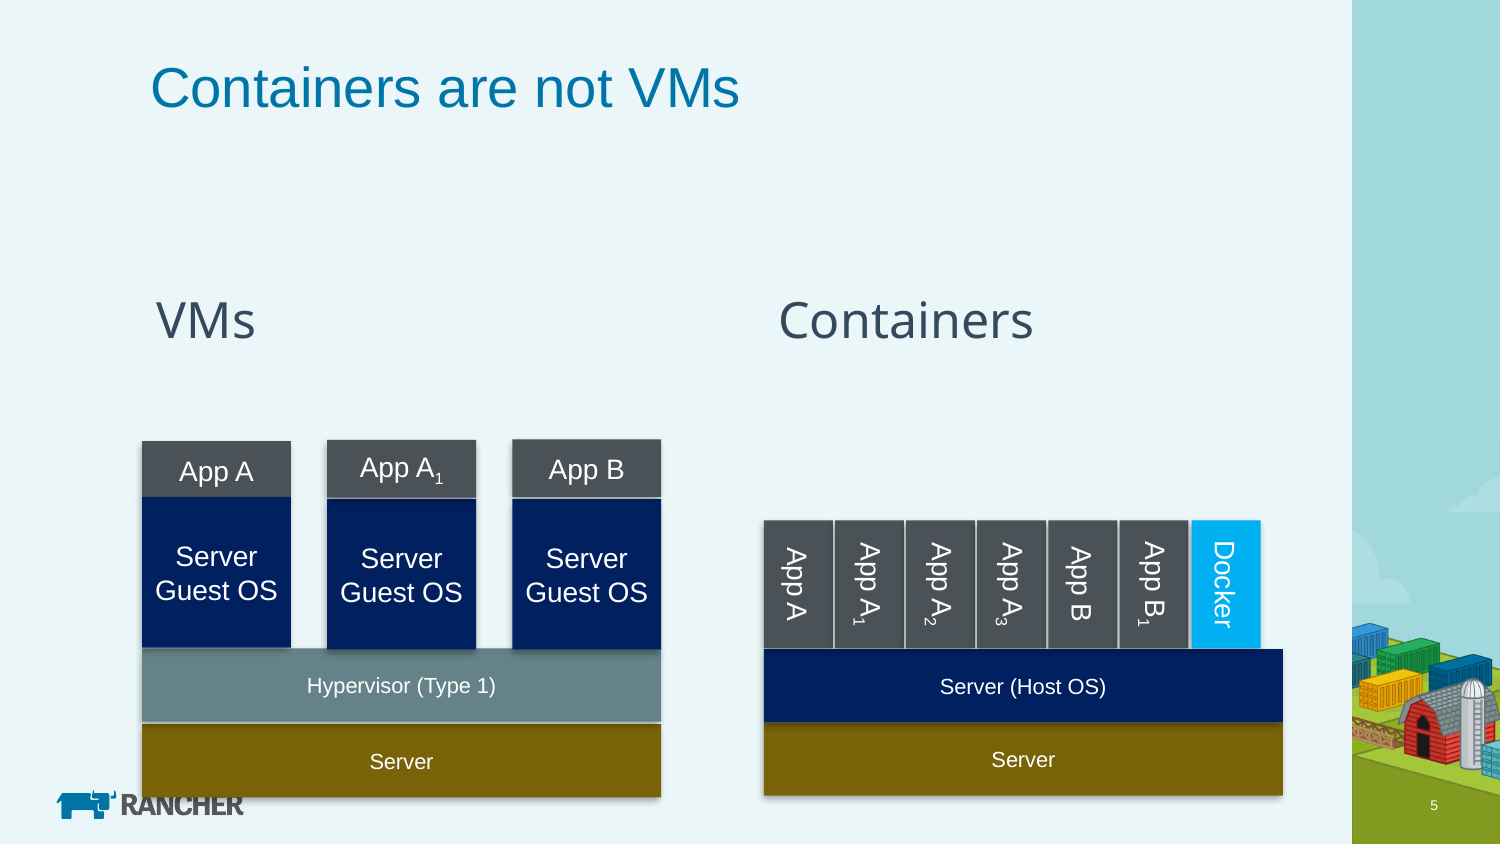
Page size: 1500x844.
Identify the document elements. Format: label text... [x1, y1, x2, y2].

text_box Server Guest OS [326, 506, 477, 650]
text_box App A1 [834, 519, 905, 649]
text_box App B1 [1118, 519, 1190, 649]
list VMs [142, 287, 736, 359]
text_box Docker [1191, 519, 1262, 649]
text_box Hypervisor (Type 1) [141, 647, 662, 723]
text_box Server Guest OS [141, 496, 292, 649]
picture [56, 790, 92, 800]
text_box Server (Host OS) [763, 648, 1284, 723]
text_box App B [511, 438, 662, 498]
picture [95, 790, 248, 819]
picture [56, 802, 61, 819]
text_box App A [141, 440, 292, 496]
text_box App A2 [905, 519, 976, 649]
list Containers [763, 287, 1358, 359]
picture [72, 811, 93, 819]
text_box App A3 [976, 519, 1047, 649]
text_box Server Guest OS [511, 507, 662, 650]
text_box Server [763, 731, 1284, 797]
picture [1352, 434, 1500, 844]
title Containers are not VMs [0, 0, 1353, 181]
text_box App A [763, 519, 834, 649]
text_box App A1 [326, 439, 477, 499]
text_box App B [1047, 519, 1118, 649]
text_box Server [141, 731, 662, 798]
